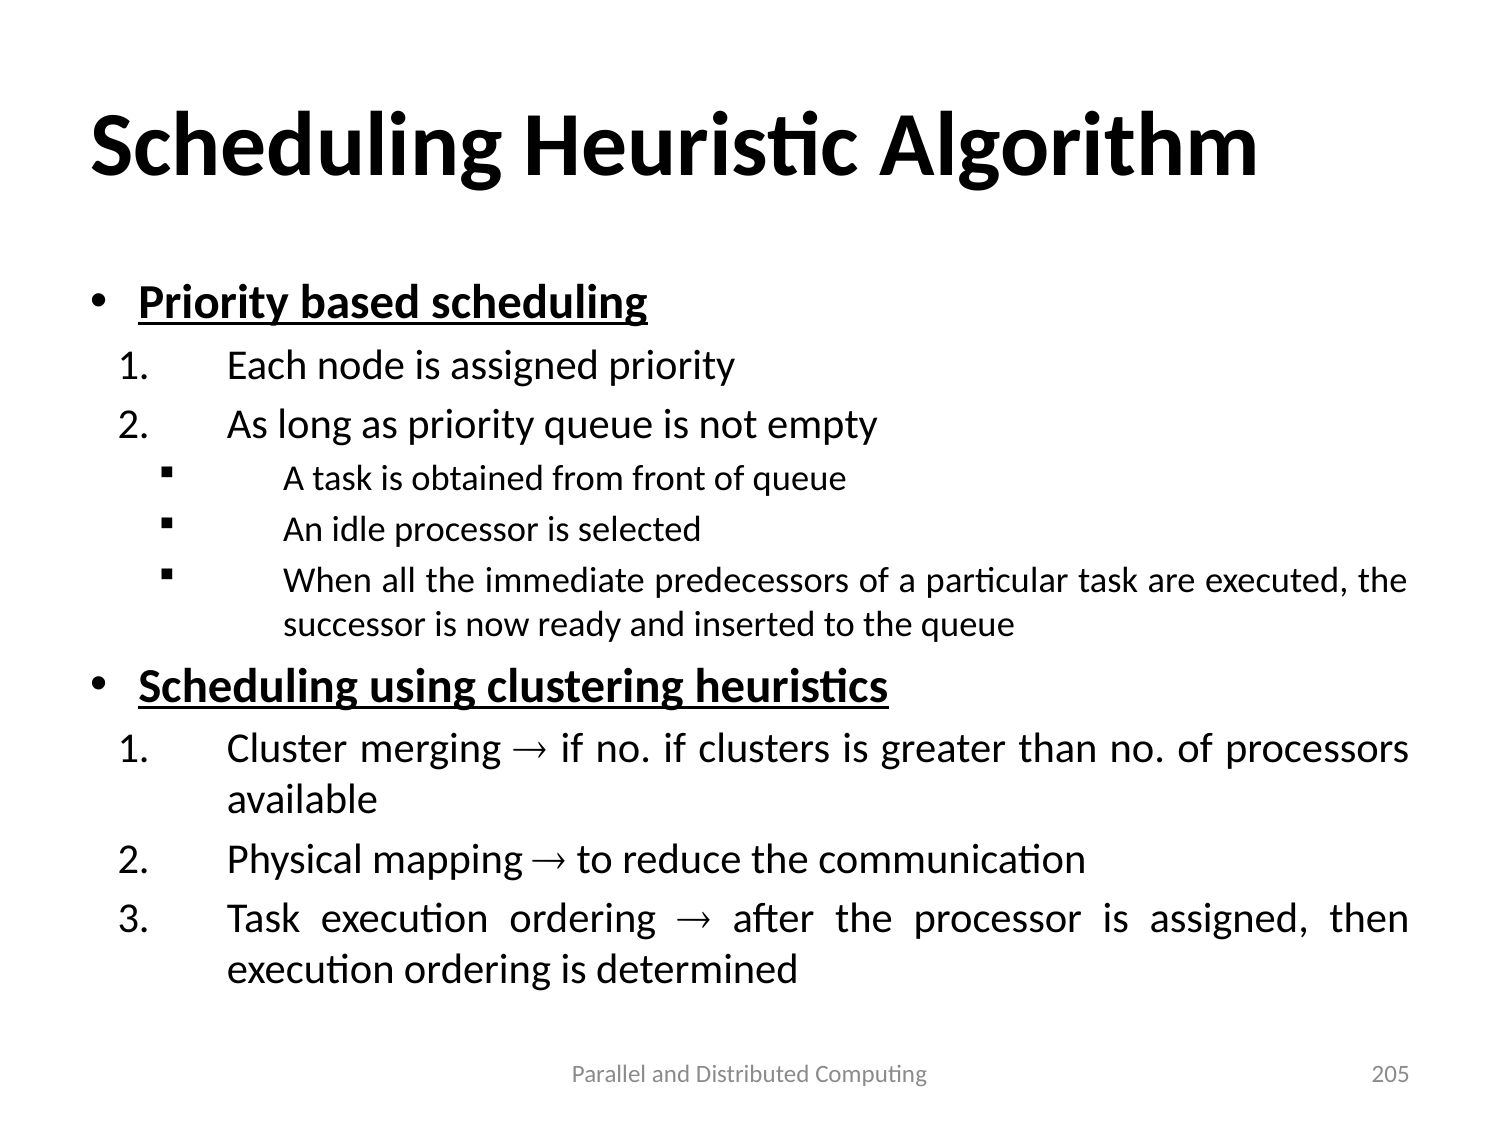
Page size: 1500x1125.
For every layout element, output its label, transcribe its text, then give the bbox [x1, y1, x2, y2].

footer Parallel and Distributed Computing [512, 1042, 988, 1103]
title Scheduling Heuristic Algorithm [75, 45, 1425, 233]
list Priority based scheduling Each node is assigned priority As long as priority queue is not empty A task is obtained from front of queue An idle processor is selected When all the immediate predecessors of a particular task are executed, the successor is now ready and inserted to the queue Scheduling using clustering heuristics Cluster merging  if no. if clusters is greater than no. of processors available Physical mapping  to reduce the communication Task execution ordering  after the processor is assigned, then execution ordering is determined [75, 262, 1425, 1005]
slide_number 205 [1074, 1042, 1425, 1103]
